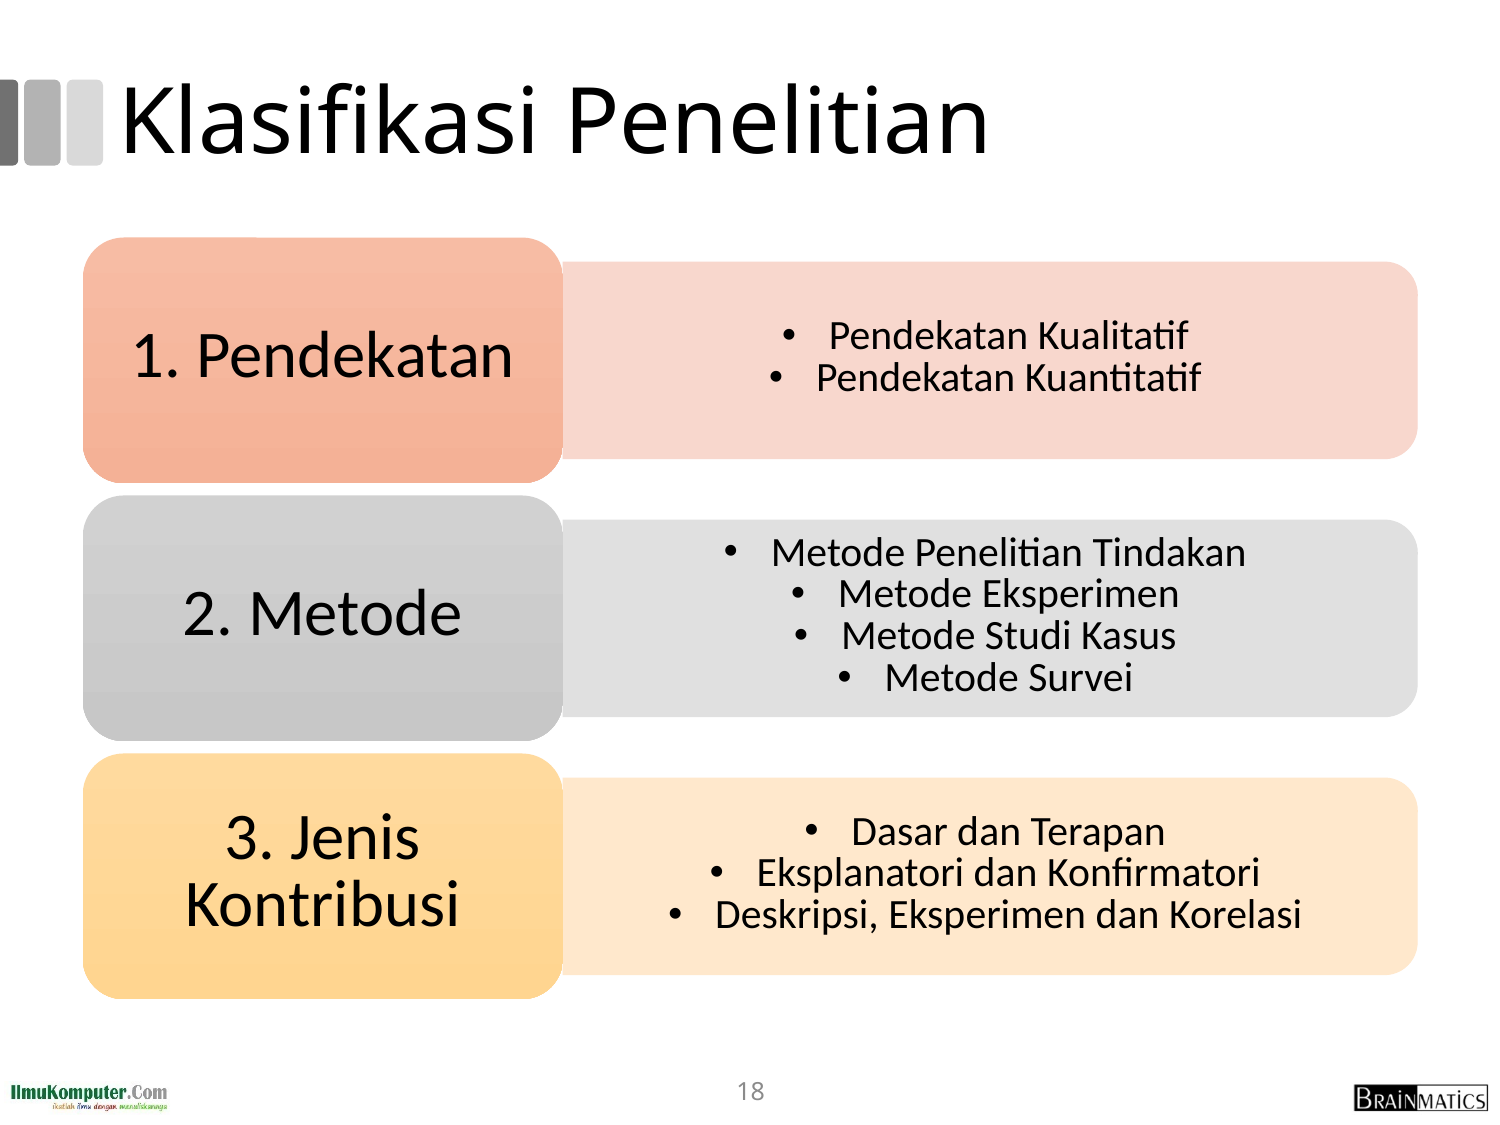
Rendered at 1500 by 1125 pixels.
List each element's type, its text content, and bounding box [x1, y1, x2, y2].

picture [1351, 1081, 1491, 1115]
picture [4, 1081, 173, 1115]
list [82, 237, 1418, 1000]
slide_number 18 [582, 1062, 920, 1123]
title Klasifikasi Penelitian [103, 24, 1397, 222]
